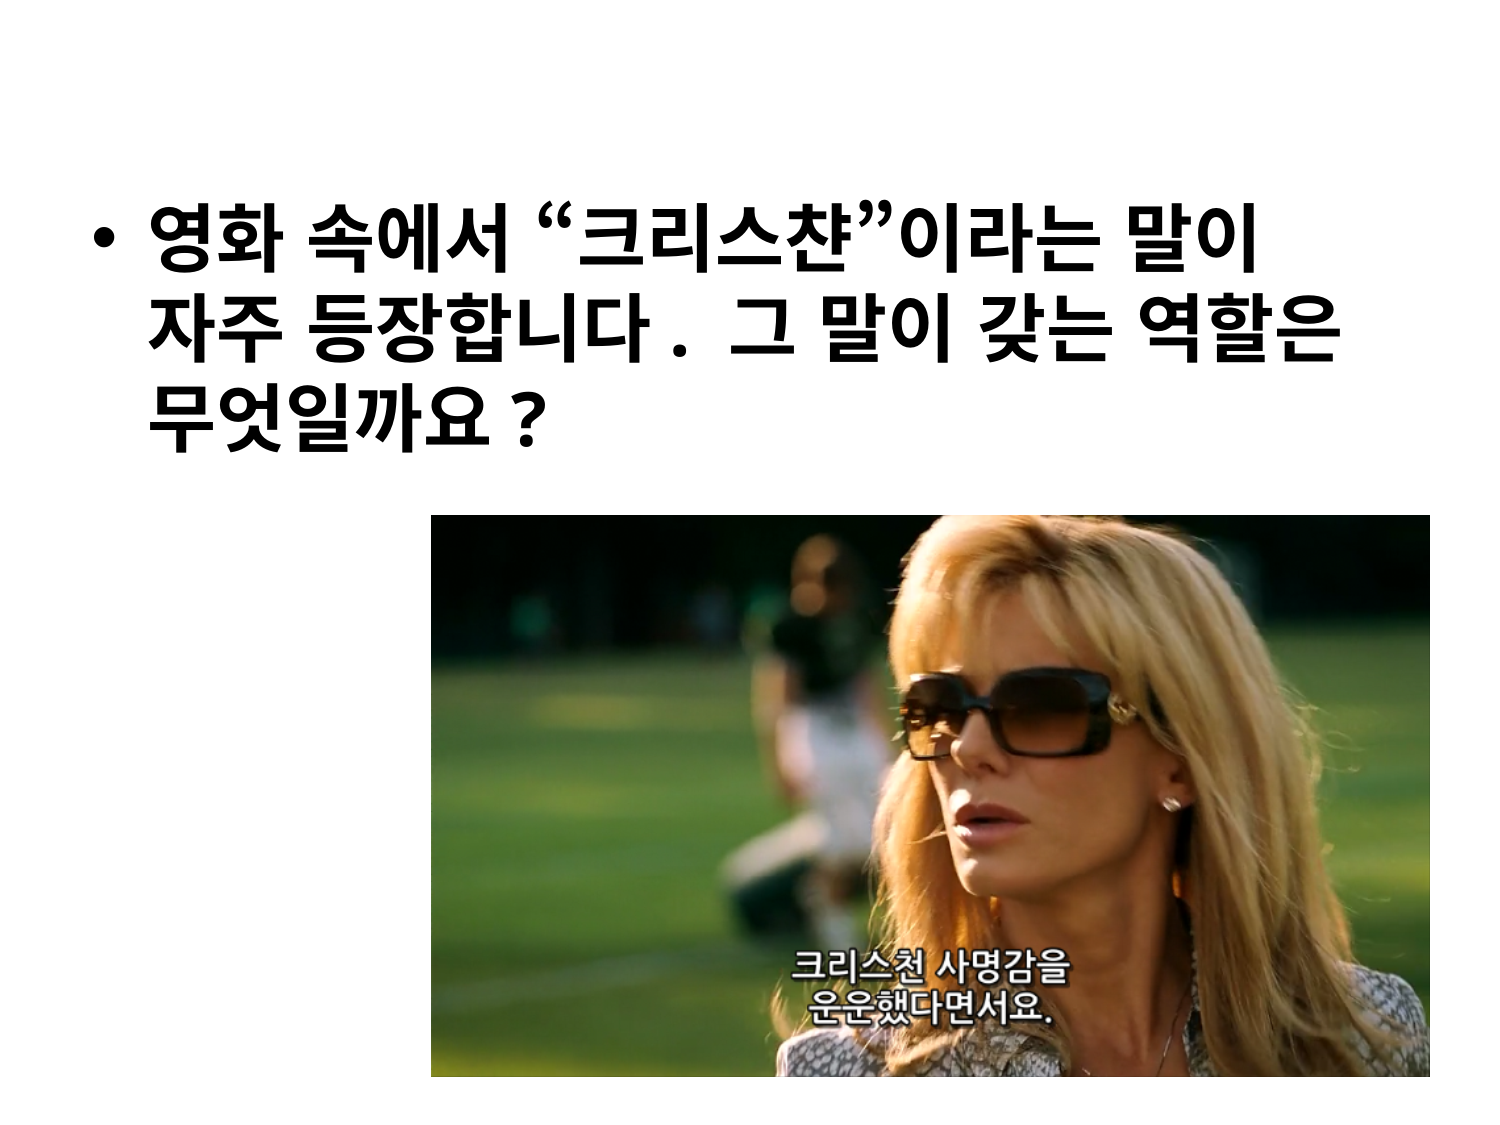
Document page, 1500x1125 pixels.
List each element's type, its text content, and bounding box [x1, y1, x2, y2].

list 영화 속에서 “크리스챤”이라는 말이 자주 등장합니다. 그 말이 갖는 역할은 무엇일까요? [76, 89, 1427, 832]
picture [431, 514, 1431, 1077]
